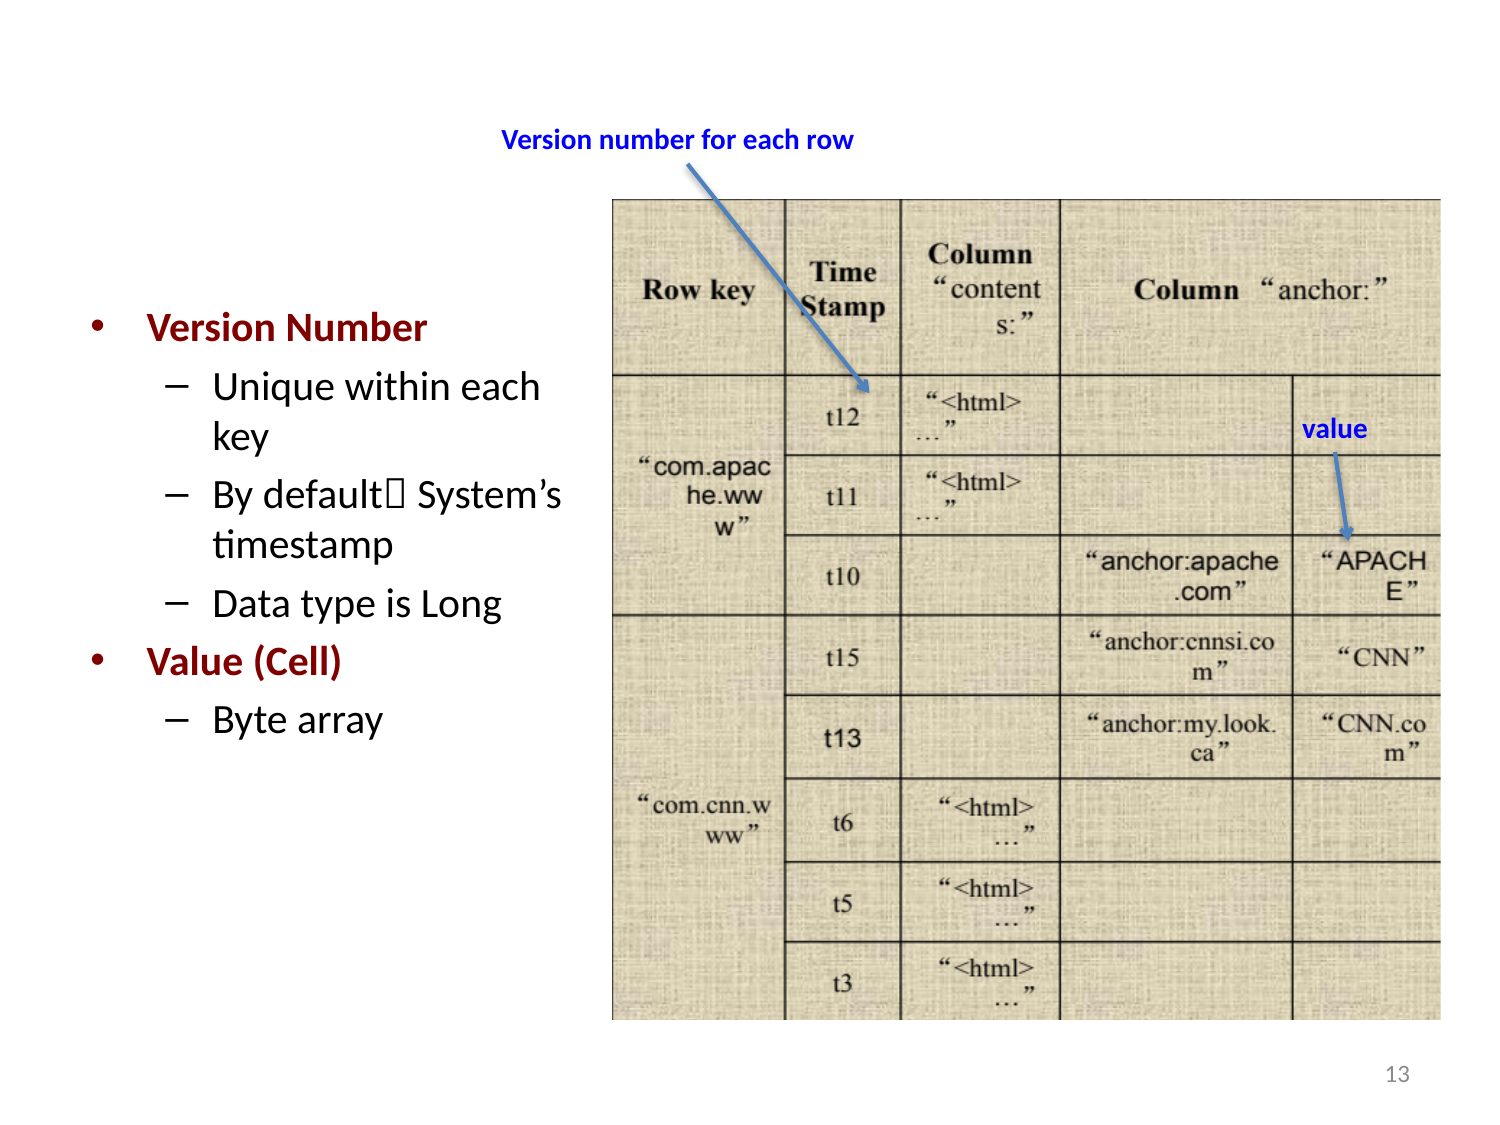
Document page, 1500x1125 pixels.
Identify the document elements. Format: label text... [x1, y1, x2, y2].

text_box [687, 163, 870, 394]
picture [611, 199, 1441, 1020]
list Version Number Unique within each key By default System’s timestamp Data type is Long Value (Cell) Byte array [75, 292, 598, 1043]
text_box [1282, 401, 1388, 542]
slide_number 13 [1074, 1042, 1425, 1103]
text_box Version number for each row [486, 113, 870, 164]
